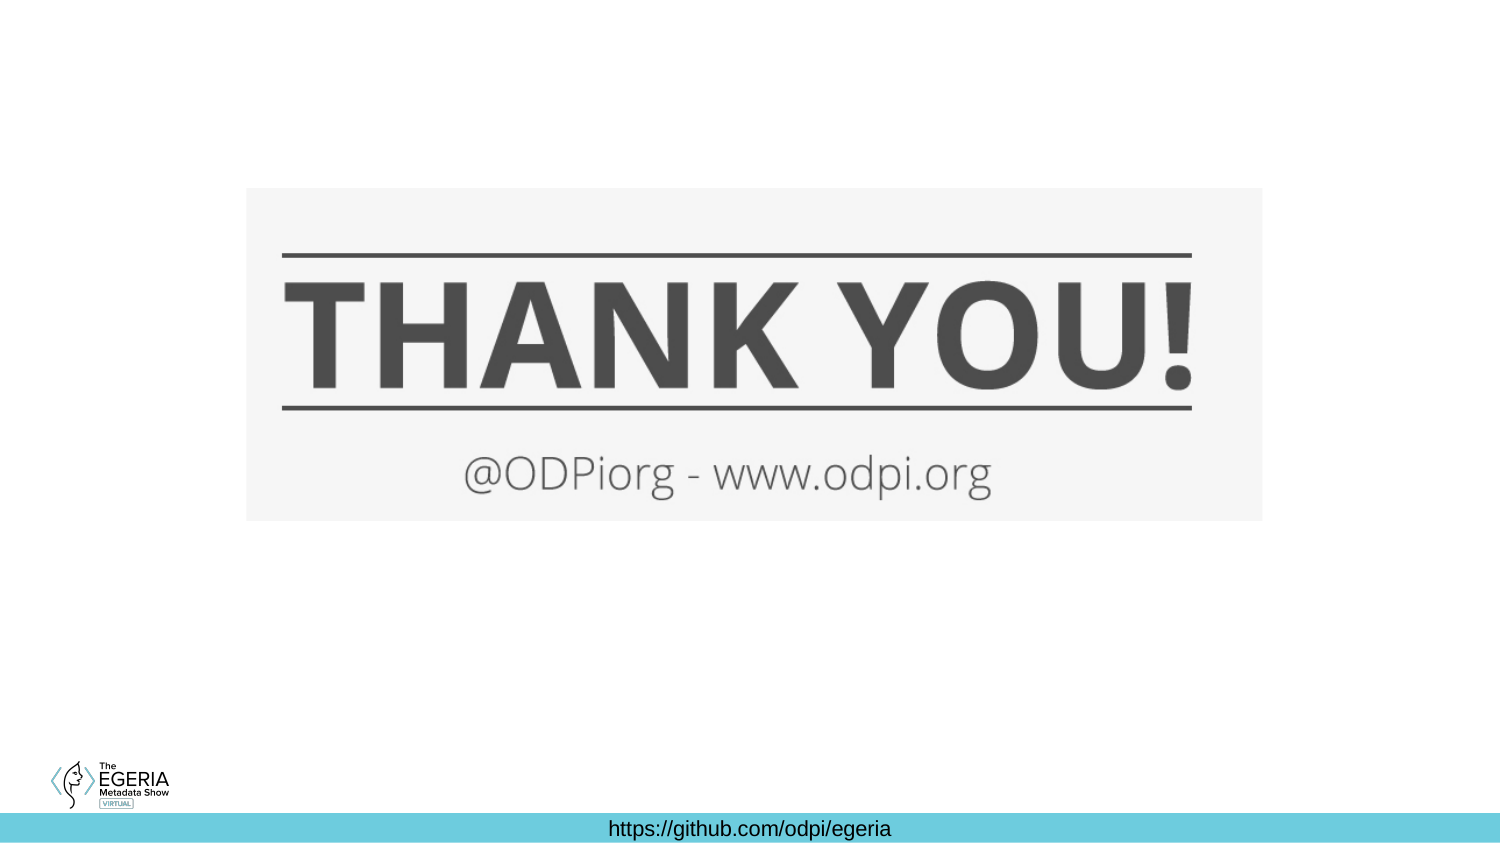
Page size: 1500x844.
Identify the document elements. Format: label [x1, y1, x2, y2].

picture [51, 761, 169, 809]
picture [246, 188, 1263, 521]
